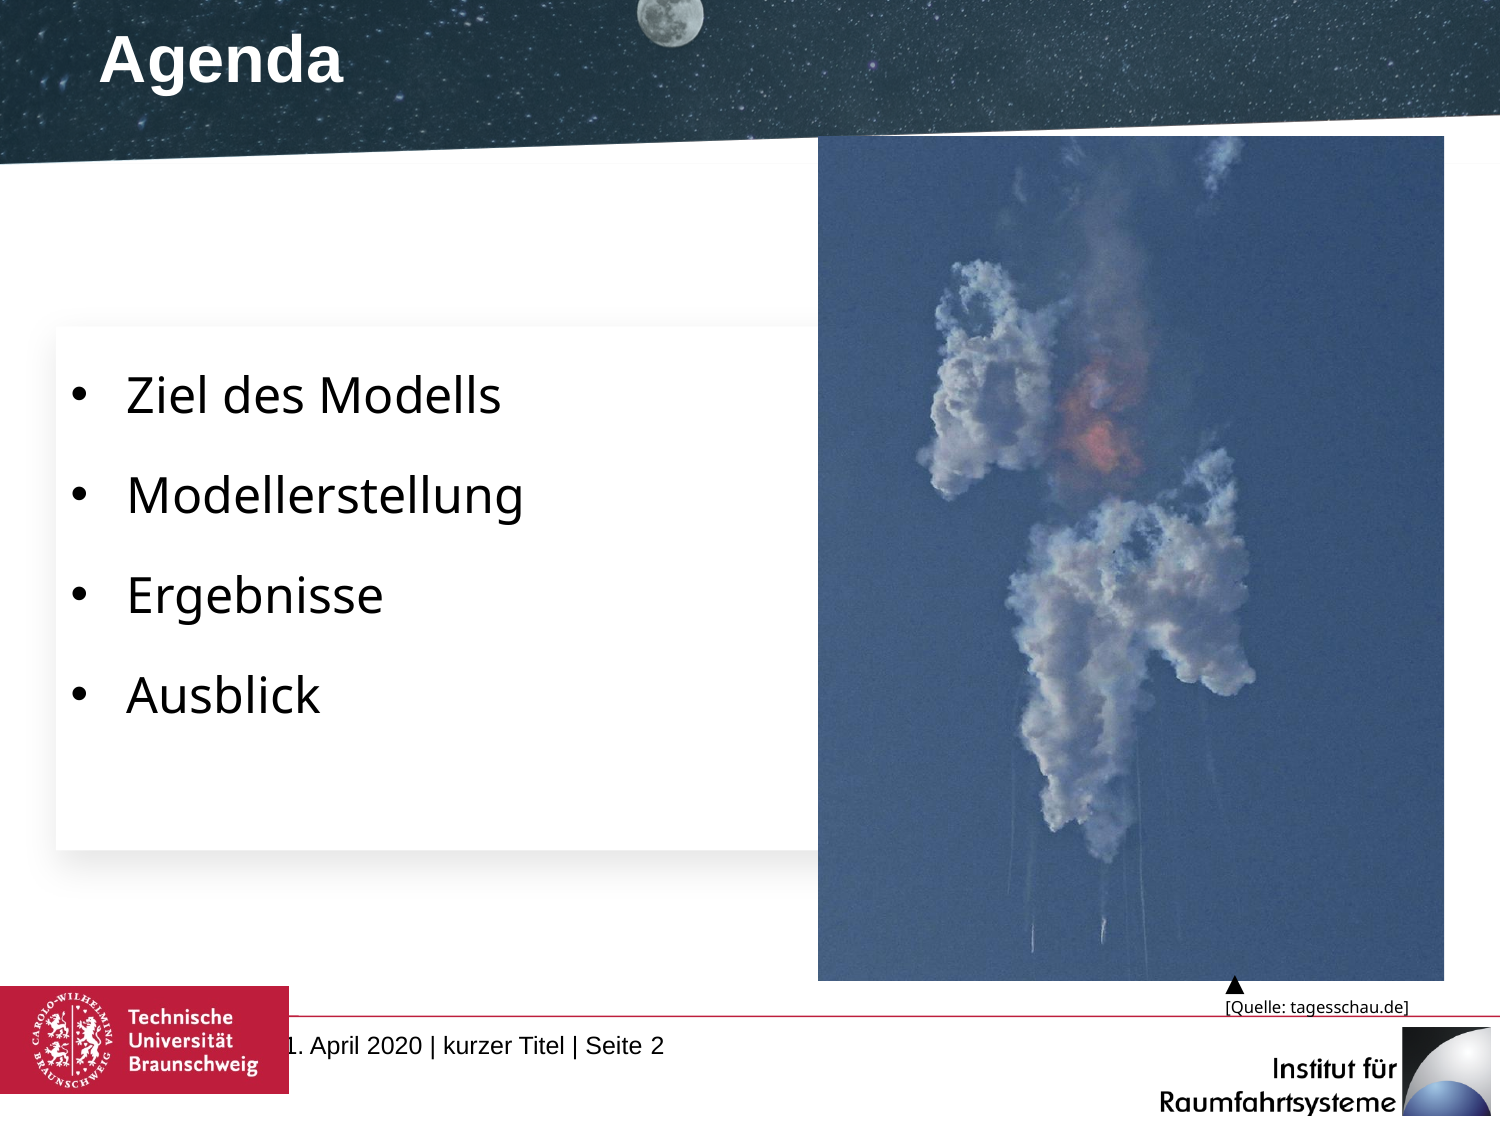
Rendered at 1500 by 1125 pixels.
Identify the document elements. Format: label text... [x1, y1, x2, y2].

picture [1158, 1027, 1491, 1116]
text_box ▲ [Quelle: tagesschau.de] [1210, 959, 1500, 1025]
picture [0, 986, 289, 1094]
picture [0, 0, 1500, 981]
list Ziel des Modells Modellerstellung Ergebnisse Ausblick [55, 326, 812, 851]
title Agenda [84, 8, 1388, 125]
